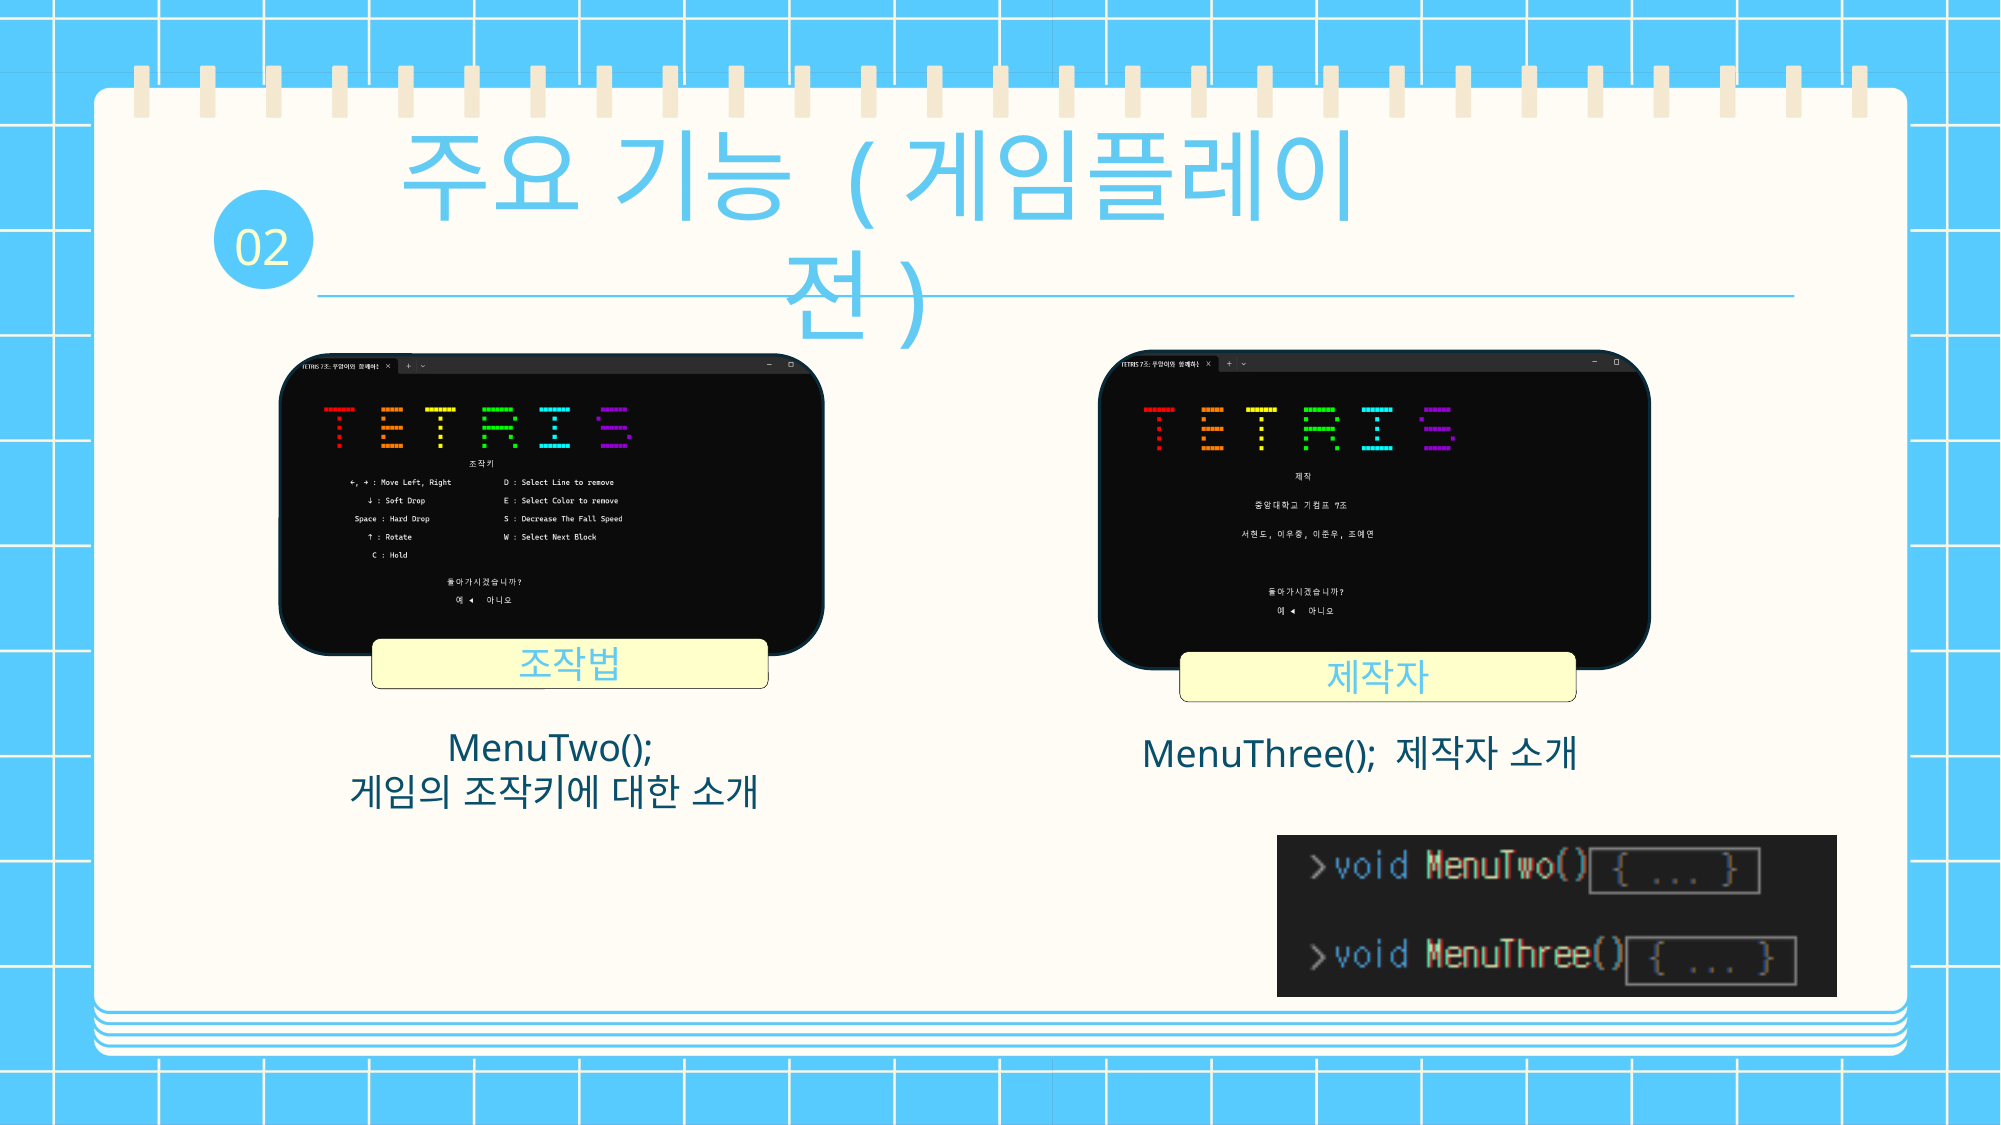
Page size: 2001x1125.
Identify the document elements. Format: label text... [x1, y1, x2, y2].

text_box 02 [219, 207, 307, 283]
text_box MenuThree(); 제작자 소개 [1085, 722, 1636, 782]
text_box [278, 353, 825, 657]
text_box 제작자 [1178, 650, 1578, 704]
picture [0, 0, 2001, 1125]
text_box 주요 기능 (게임플레이 전) [318, 106, 1443, 361]
text_box 조작법 [370, 636, 770, 691]
text_box MenuTwo(); 게임의 조작키에 대한 소개 [280, 716, 831, 821]
text_box [1097, 349, 1652, 671]
